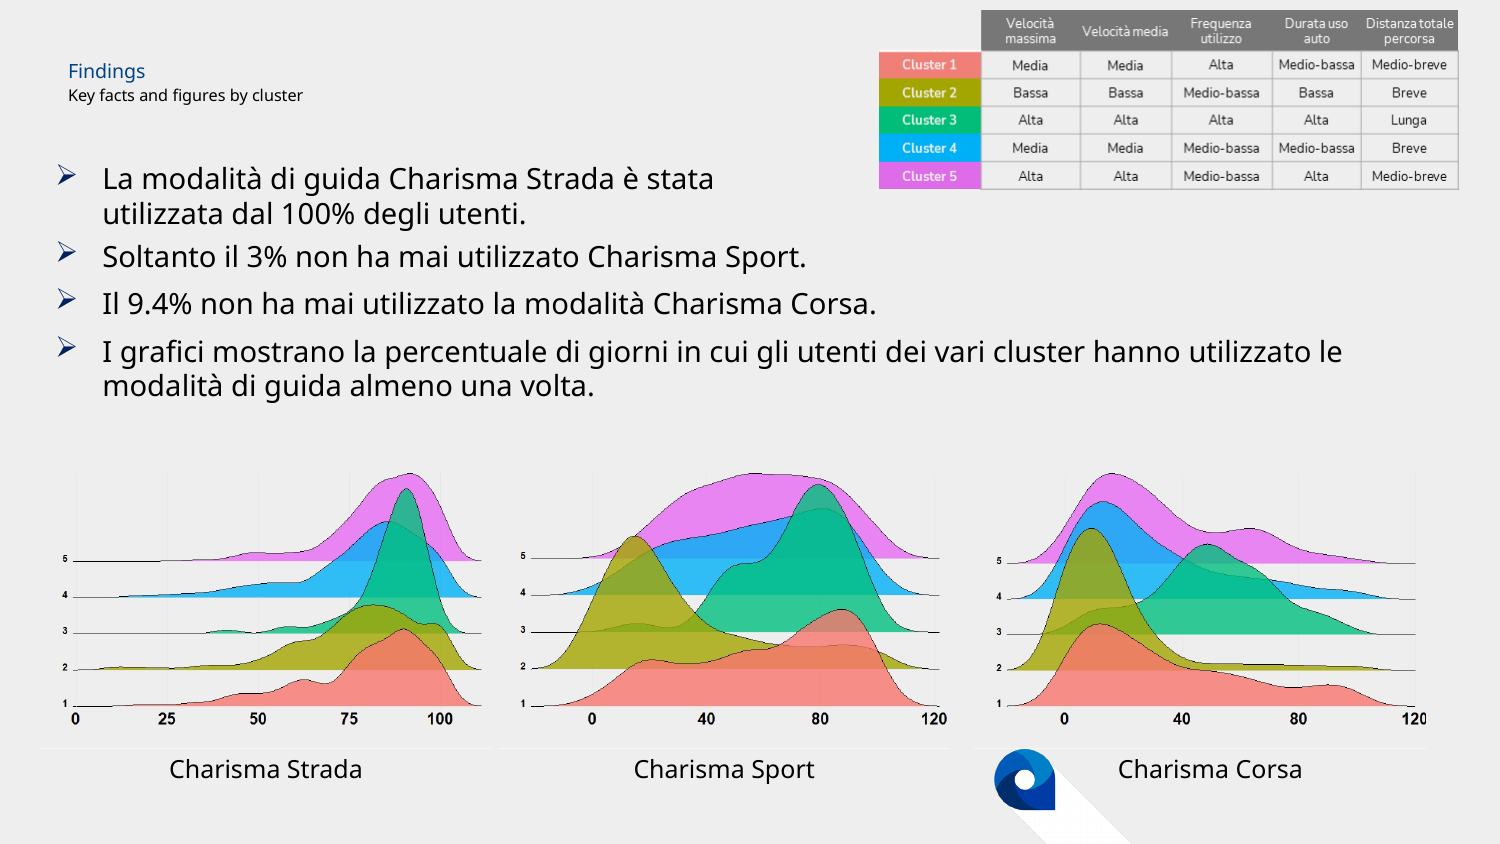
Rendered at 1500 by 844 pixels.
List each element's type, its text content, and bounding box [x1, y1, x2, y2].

picture [977, 792, 1216, 844]
title Findings Key facts and figures by cluster [53, 49, 726, 115]
picture [974, 450, 1427, 750]
text_box Charisma Sport [511, 758, 937, 792]
picture [878, 10, 1460, 194]
picture [40, 450, 492, 750]
text_box Charisma Strada [53, 758, 479, 792]
picture [913, 147, 921, 152]
text_box Charisma Corsa [962, 746, 1459, 792]
text_box La modalità di guida Charisma Strada è stata utilizzata dal 100% degli utenti. [40, 153, 846, 230]
picture [498, 450, 951, 750]
picture [925, 145, 945, 152]
text_box Soltanto il 3% non ha mai utilizzato Charisma Sport. Il 9.4% non ha mai utilizzato la modalità Charisma Corsa. I grafici mostrano la percentuale di giorni in cui gli utenti dei vari cluster hanno utilizzato le modalità di guida almeno una volta. [40, 230, 1451, 411]
picture [951, 143, 956, 152]
